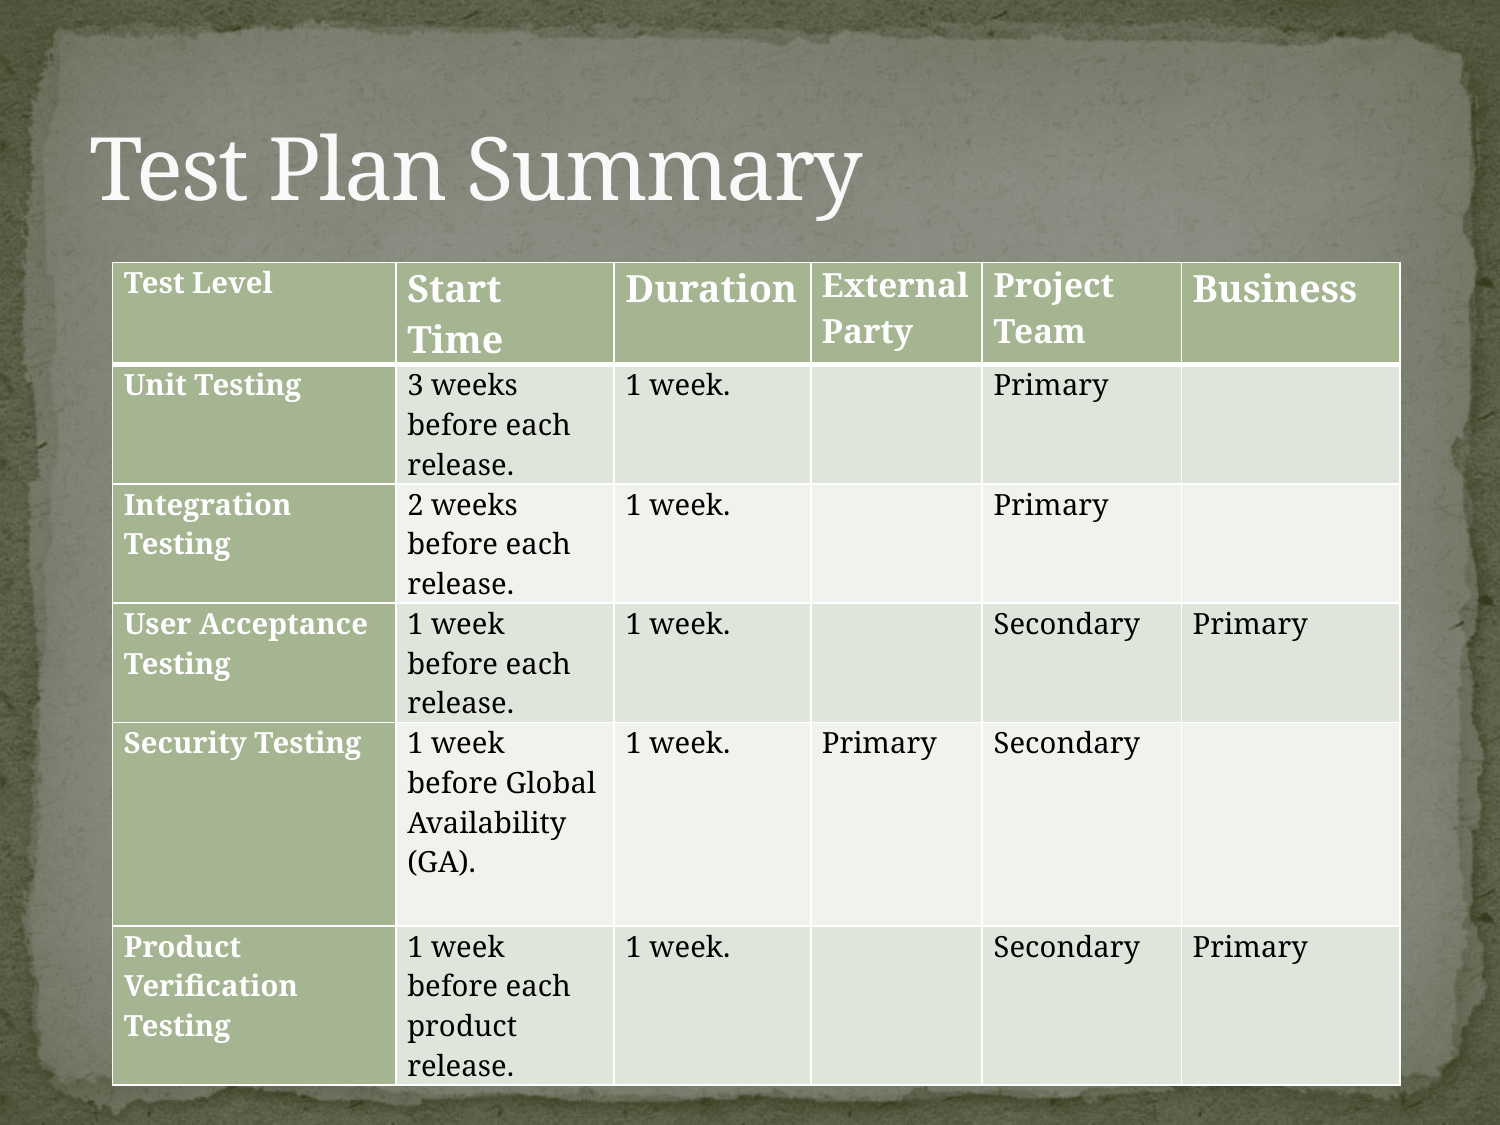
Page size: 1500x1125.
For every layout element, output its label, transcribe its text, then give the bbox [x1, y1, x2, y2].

table_cell Secondary [983, 604, 1181, 722]
table_header Start Time [397, 263, 613, 362]
table_cell 1 week before each product release. [397, 927, 613, 1084]
table_cell 1 week before each release. [397, 604, 613, 722]
table_cell Primary [983, 367, 1181, 483]
table_cell Security Testing [113, 723, 395, 925]
table_cell Secondary [983, 723, 1181, 925]
table_cell 1 week. [615, 367, 810, 483]
table_cell Secondary [983, 927, 1181, 1084]
table_cell 1 week. [615, 604, 810, 722]
table_header Project Team [983, 263, 1181, 362]
table_cell Primary [1182, 604, 1399, 722]
table_cell Primary [812, 723, 981, 925]
table_cell Primary [983, 485, 1181, 602]
table_header Test Level [113, 263, 395, 362]
table_cell 1 week before Global Availability (GA). [397, 723, 613, 925]
table_cell [812, 367, 981, 483]
table_cell Unit Testing [113, 367, 395, 483]
table_cell Integration Testing [113, 485, 395, 602]
table_cell 1 week. [615, 485, 810, 602]
table_cell User Acceptance Testing [113, 604, 395, 722]
table_header Business [1182, 263, 1399, 362]
table_cell [1182, 367, 1399, 483]
table_cell 3 weeks before each release. [397, 367, 613, 483]
table_header Duration [615, 263, 810, 362]
table_cell 1 week. [615, 927, 810, 1084]
table_cell 2 weeks before each release. [397, 485, 613, 602]
table_cell [812, 927, 981, 1084]
table_cell [1182, 485, 1399, 602]
table_cell Primary [1182, 927, 1399, 1084]
table_header External Party [812, 263, 981, 362]
table_cell 1 week. [615, 723, 810, 925]
table_cell Product Verification Testing [113, 927, 395, 1084]
table_cell [812, 604, 981, 722]
table_cell [1182, 723, 1399, 925]
table_cell [812, 485, 981, 602]
title Test Plan Summary [74, 24, 1425, 225]
